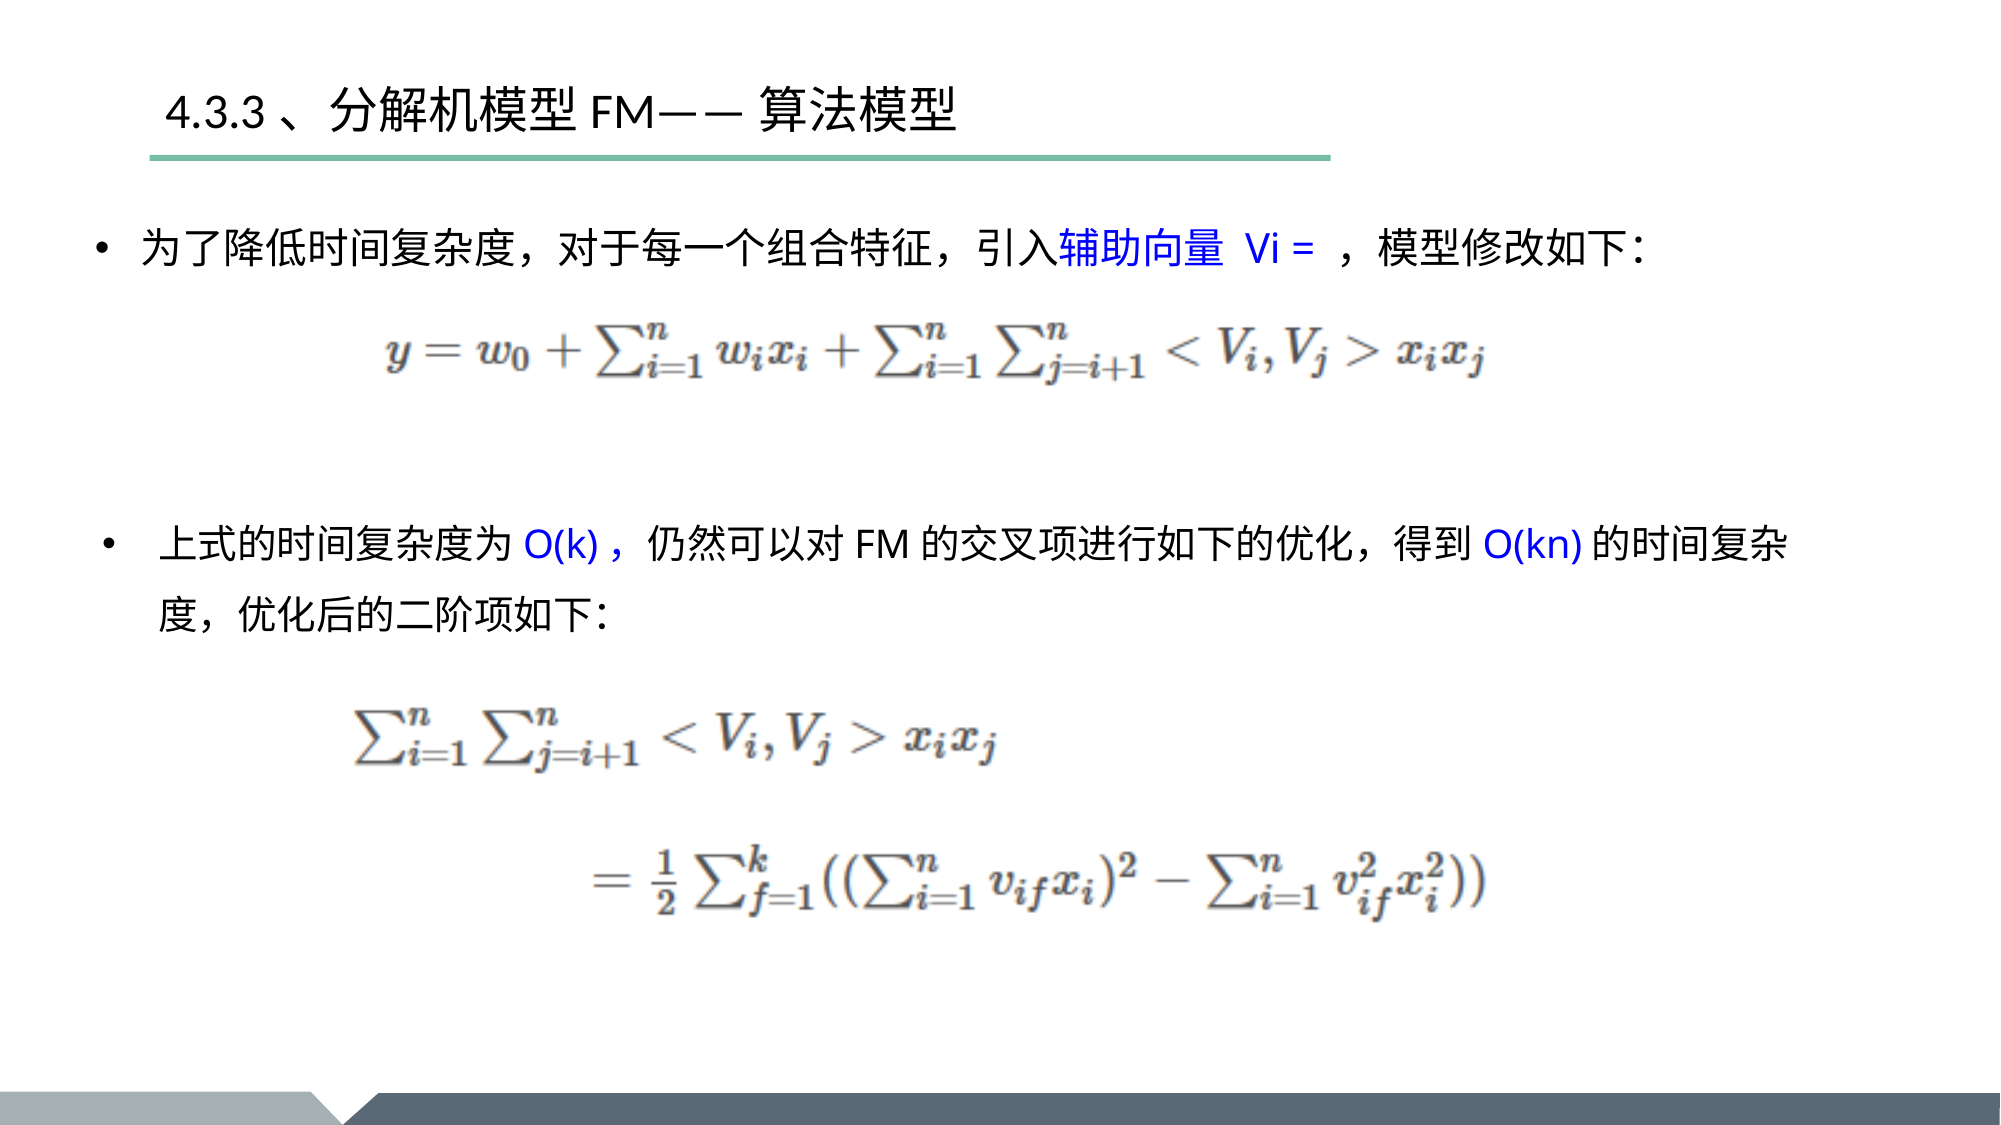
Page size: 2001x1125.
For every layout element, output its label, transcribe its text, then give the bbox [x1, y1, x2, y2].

picture [330, 676, 1052, 799]
picture [374, 285, 1558, 422]
title 4.3.3、分解机模型FM——算法模型 [157, 28, 1332, 159]
picture [572, 814, 1531, 953]
